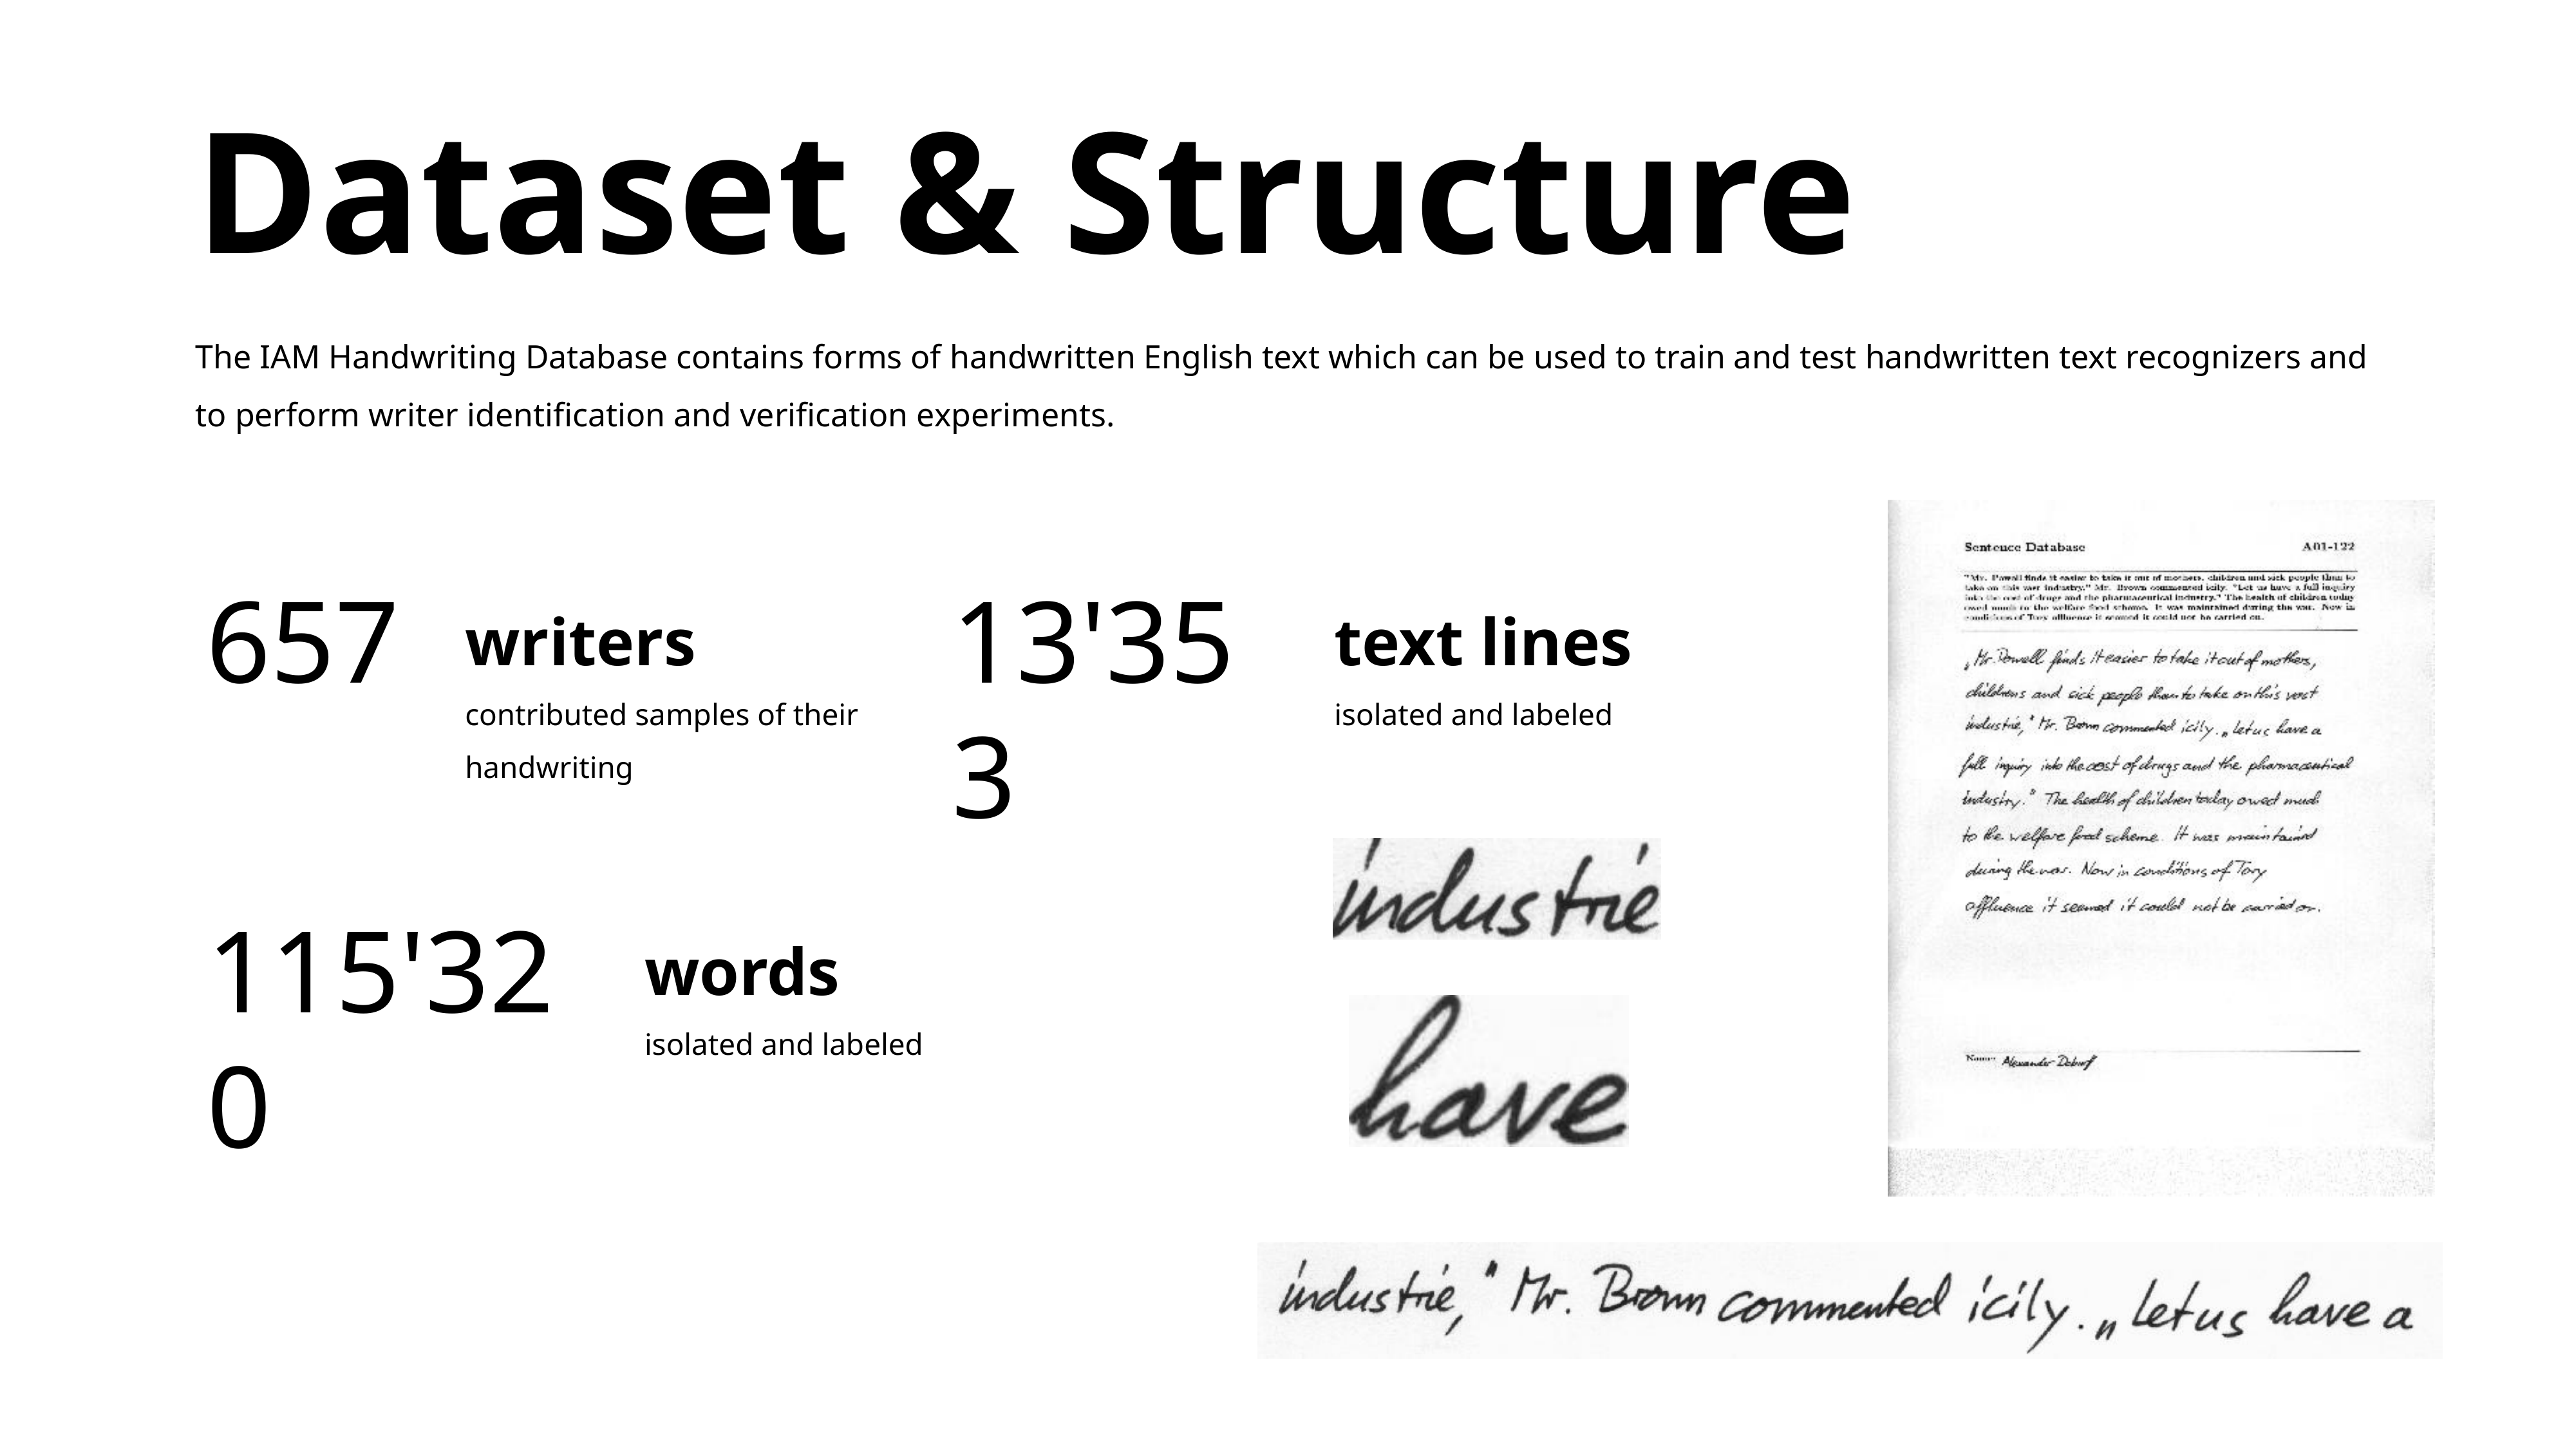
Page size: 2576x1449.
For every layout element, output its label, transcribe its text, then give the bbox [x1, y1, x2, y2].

picture [1887, 500, 2435, 1197]
text_box 115'320 [207, 900, 597, 1016]
picture [1349, 995, 1629, 1147]
picture [1332, 838, 1662, 940]
text_box words isolated and labeled [635, 887, 1145, 1112]
text_box The IAM Handwriting Database contains forms of handwritten English text which can be used to train and test handwritten text recognizers and to perform writer identification and verification experiments. [185, 312, 2399, 439]
text_box 13'353 [952, 570, 1288, 687]
text_box 657 [206, 570, 440, 687]
text_box text lines isolated and labeled [1324, 557, 1809, 782]
text_box writers contributed samples of their handwriting [455, 557, 1002, 782]
picture [1257, 1242, 2443, 1359]
text_box Dataset & Structure [185, 80, 1964, 316]
